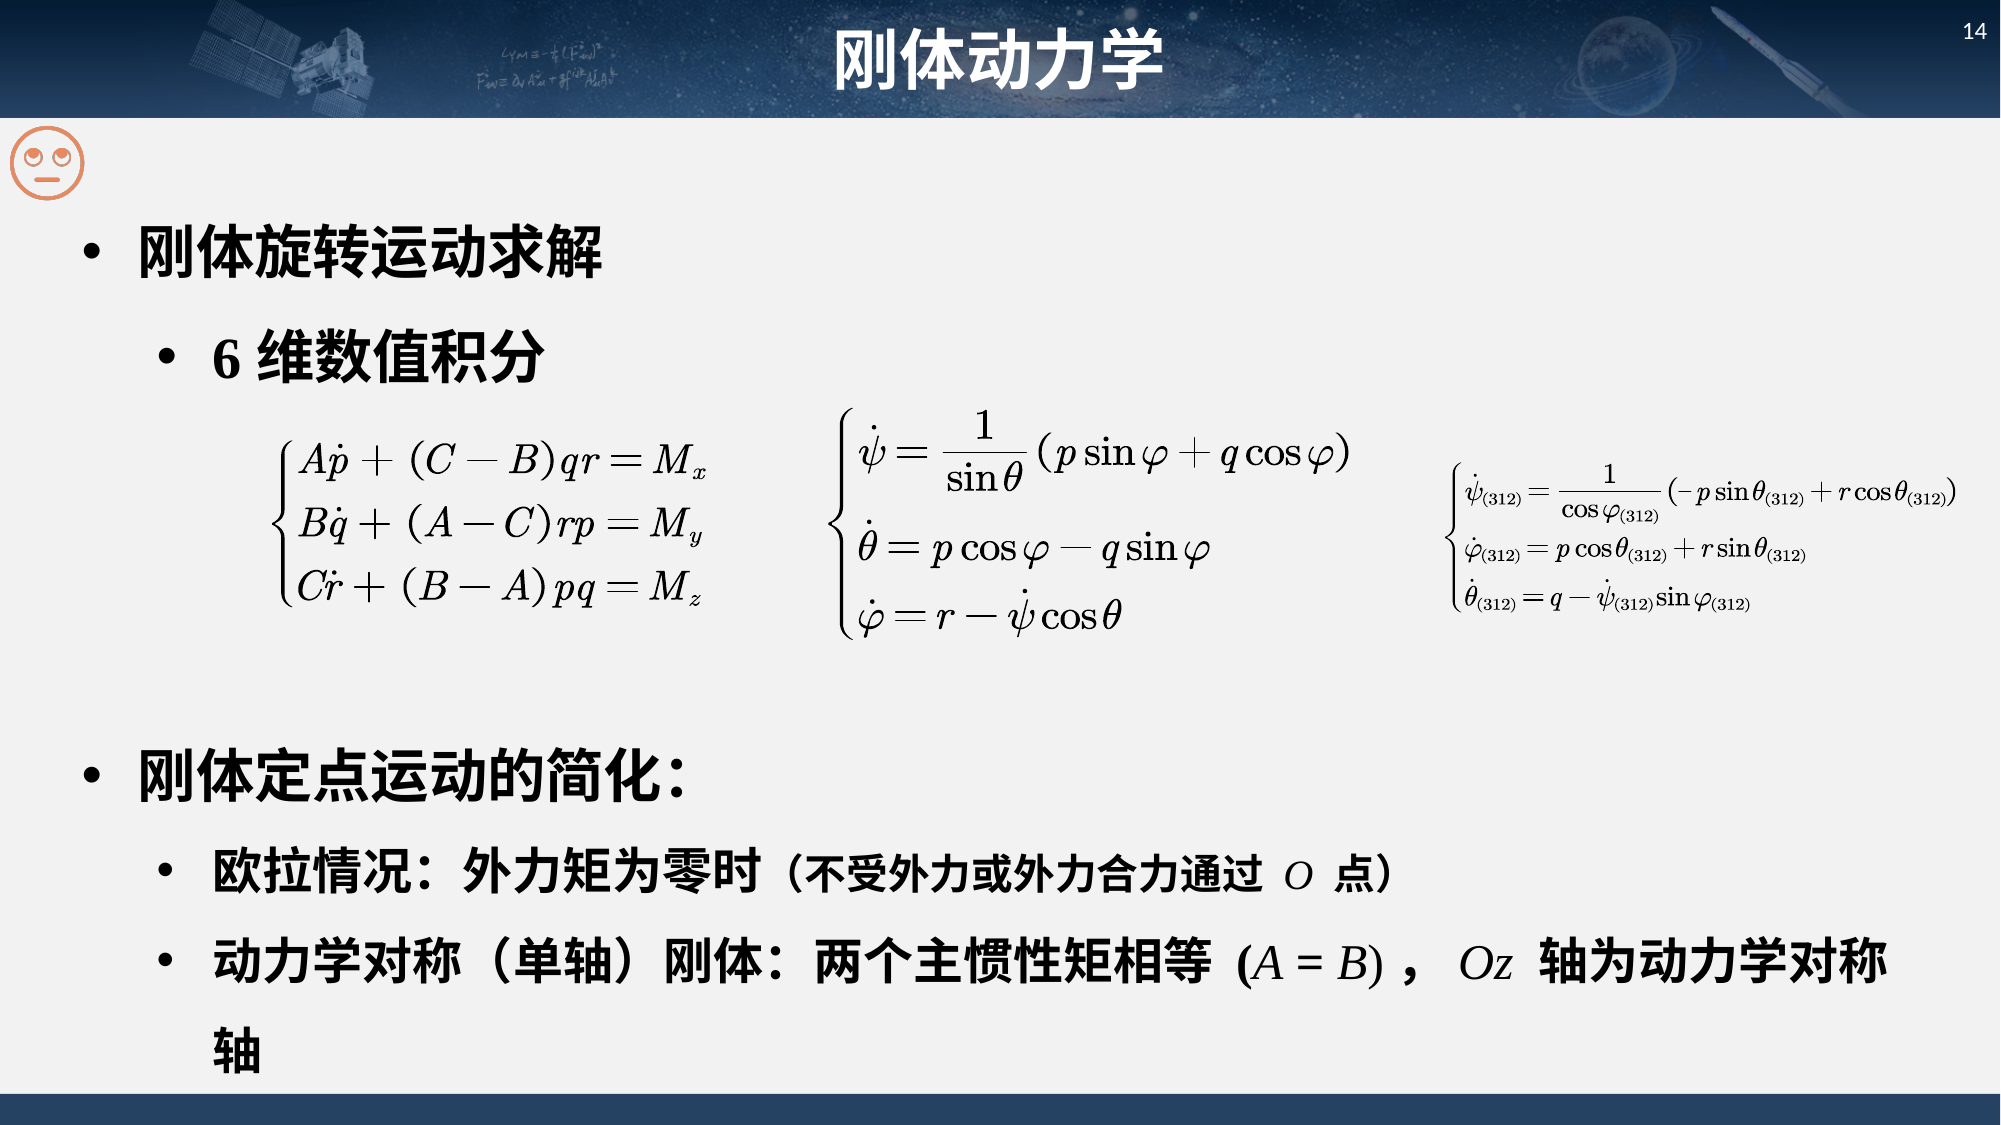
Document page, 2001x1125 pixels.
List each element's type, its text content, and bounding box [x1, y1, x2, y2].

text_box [268, 429, 718, 623]
picture [0, 0, 2001, 210]
text_box 刚体动力学 [0, 0, 2000, 117]
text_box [824, 396, 1361, 656]
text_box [1442, 454, 1963, 623]
text_box 刚体旋转运动求解 6维数值积分 刚体定点运动的简化： 欧拉情况：外力矩为零时（不受外力或外力合力通过 O 点） 动力学对称（单轴）刚体：两个主惯性矩相等 (A = B)，Oz 轴为动力学对称轴 [66, 172, 1933, 1087]
